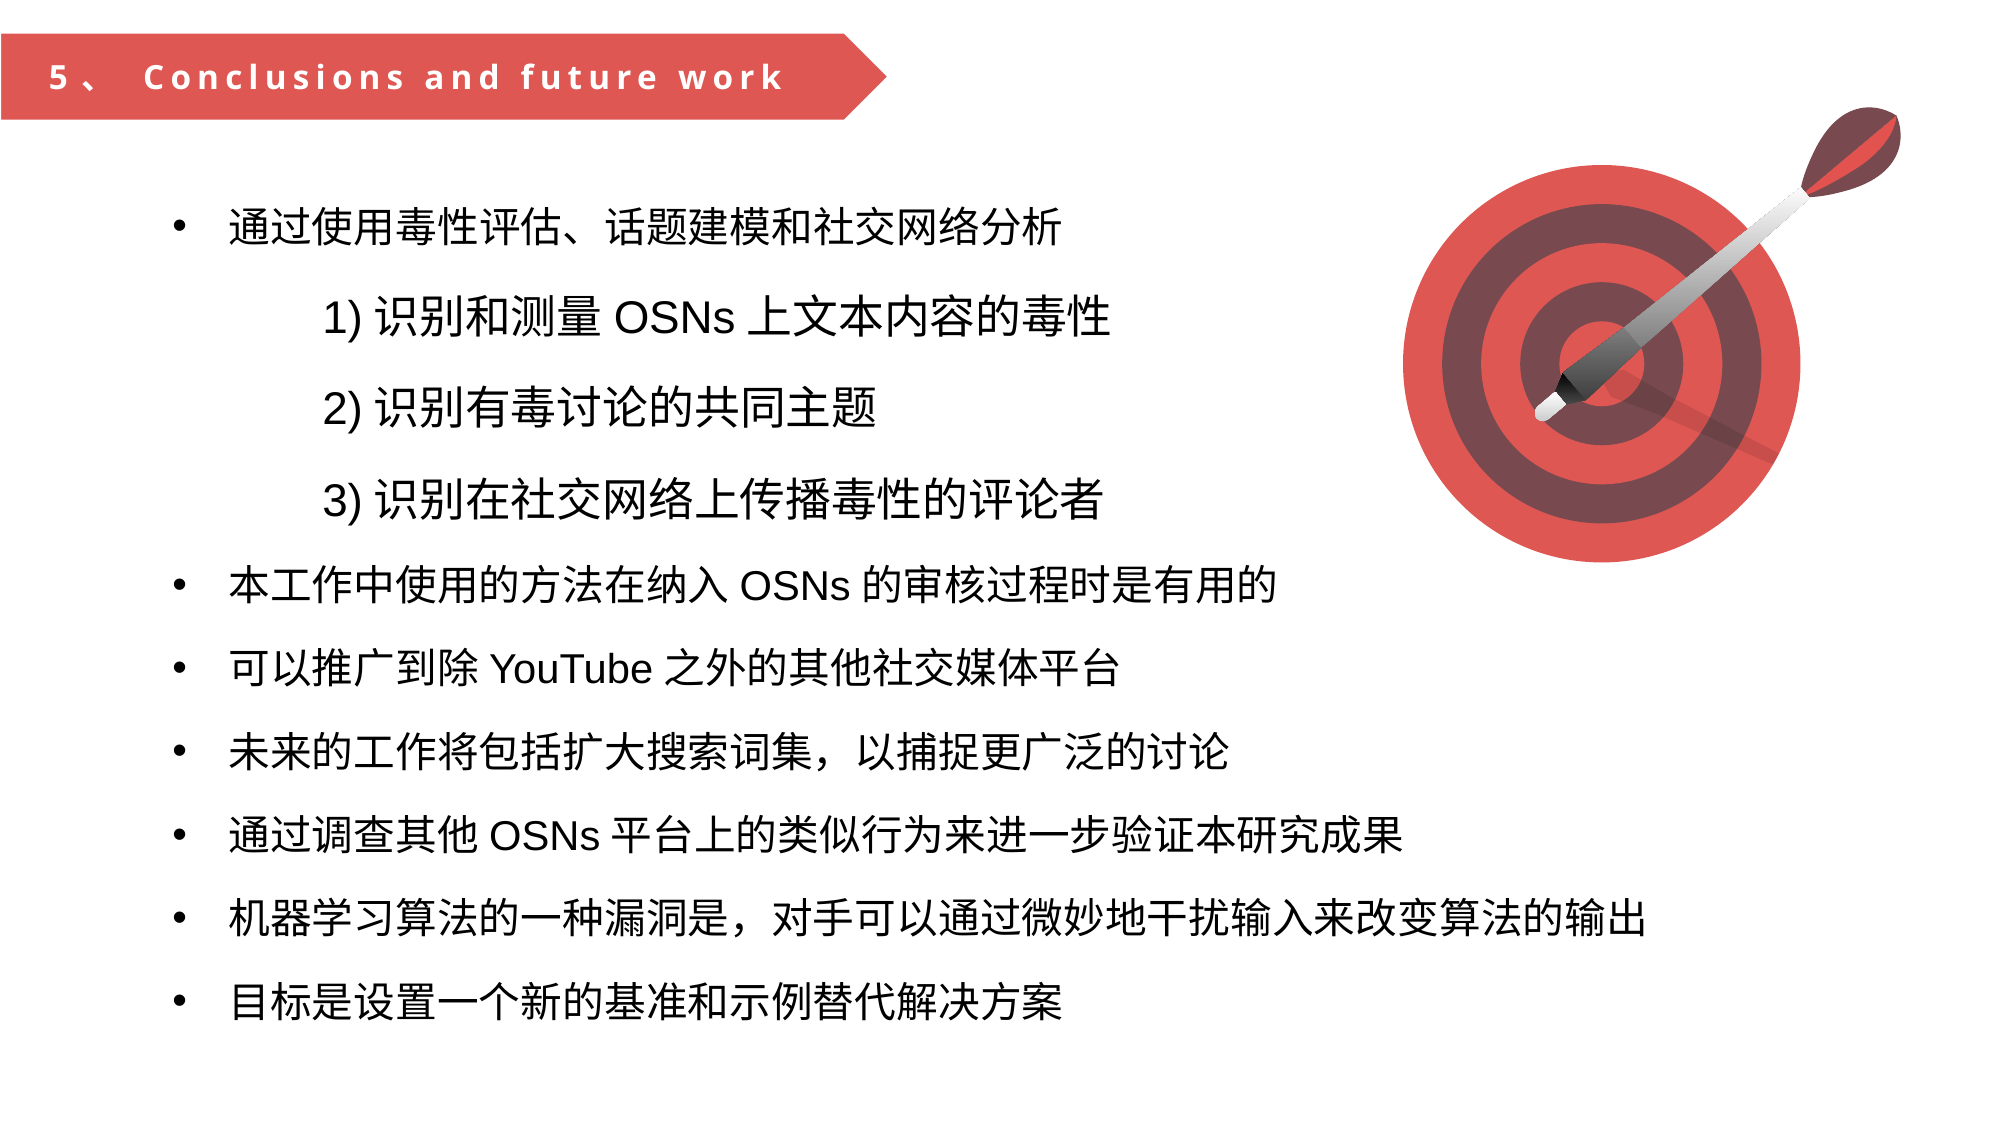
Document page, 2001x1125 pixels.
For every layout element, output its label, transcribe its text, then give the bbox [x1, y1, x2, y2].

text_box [1403, 164, 1952, 563]
text_box [865, 51, 890, 102]
text_box 5、 Conclusions and future work [33, 48, 865, 104]
text_box 通过使用毒性评估、话题建模和社交网络分析 1)识别和测量OSNs上文本内容的毒性 2)识别有毒讨论的共同主题 3)识别在社交网络上传播毒性的评论者 本工作中使用的方法在纳入OSNs的审核过程时是有用的 可以推广到除YouTube之外的其他社交媒体平台 未来的工作将包括扩大搜索词集，以捕捉更广泛的讨论 通过调查其他OSNs平台上的类似行为来进一步验证本研究成果 机器学习算法的一种漏洞是，对手可以通过微妙地干扰输入来改变算法的输出 目标是设置一个新的基准和示例替代解决方案 [157, 168, 1817, 1033]
text_box [0, 31, 863, 122]
